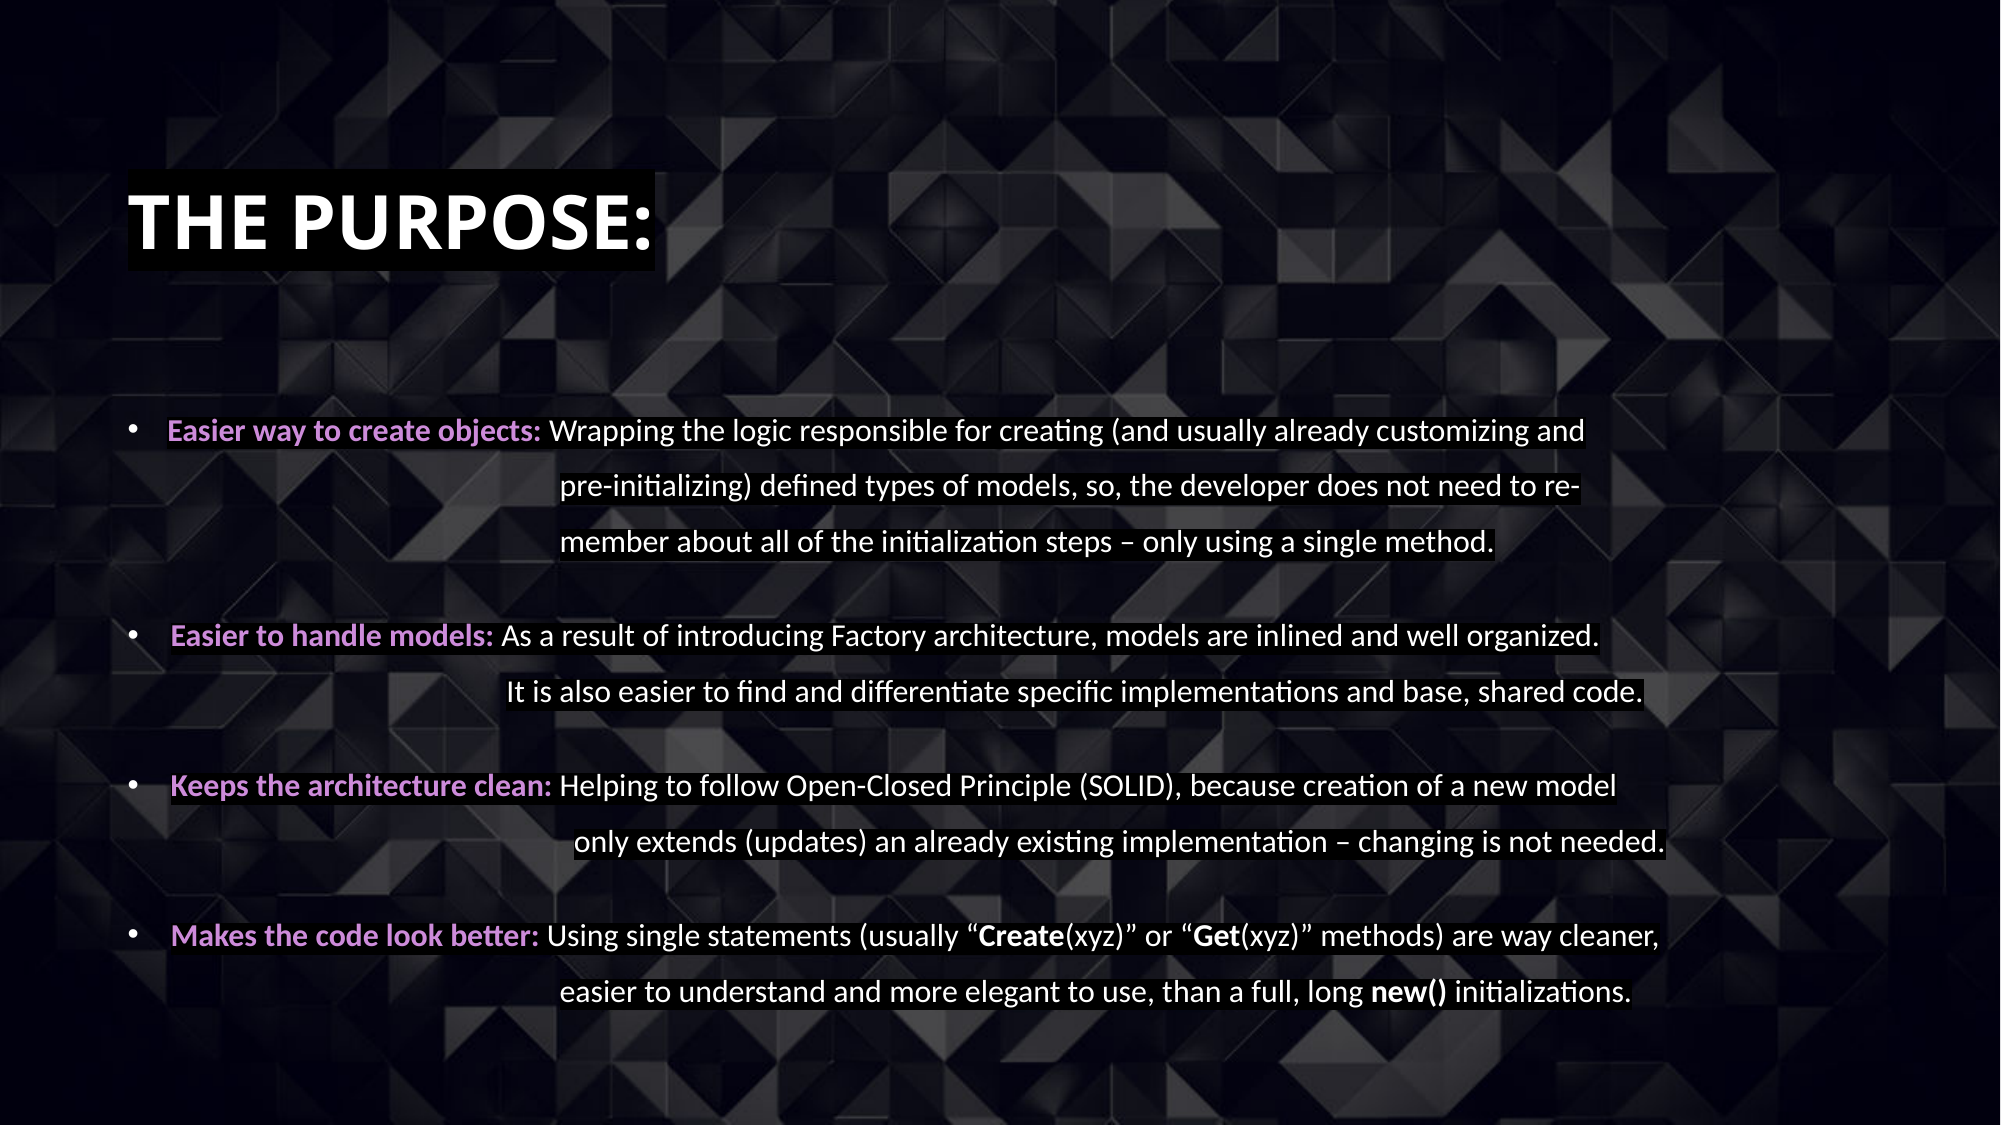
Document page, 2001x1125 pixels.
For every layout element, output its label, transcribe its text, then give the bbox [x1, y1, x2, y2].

title The purpose: [112, 99, 1775, 339]
list Easier way to create objects: Wrapping the logic responsible for creating (and usually already customizing and pre-initializing) defined types of models, so, the developer does not need to re- member about all of the initialization steps – only using a single method. Easier to handle models: As a result of introducing Factory architecture, models are inlined and well organized. It is also easier to find and differentiate specific implementations and base, shared code. Keeps the architecture clean: Helping to follow Open-Closed Principle (SOLID), because creation of a new model only extends (updates) an already existing implementation – changing is not needed. Makes the code look better: Using single statements (usually “Create(xyz)” or “Get(xyz)” methods) are way cleaner, easier to understand and more elegant to use, than a full, long new() initializations. [112, 401, 1898, 1025]
picture [0, 0, 2001, 1125]
